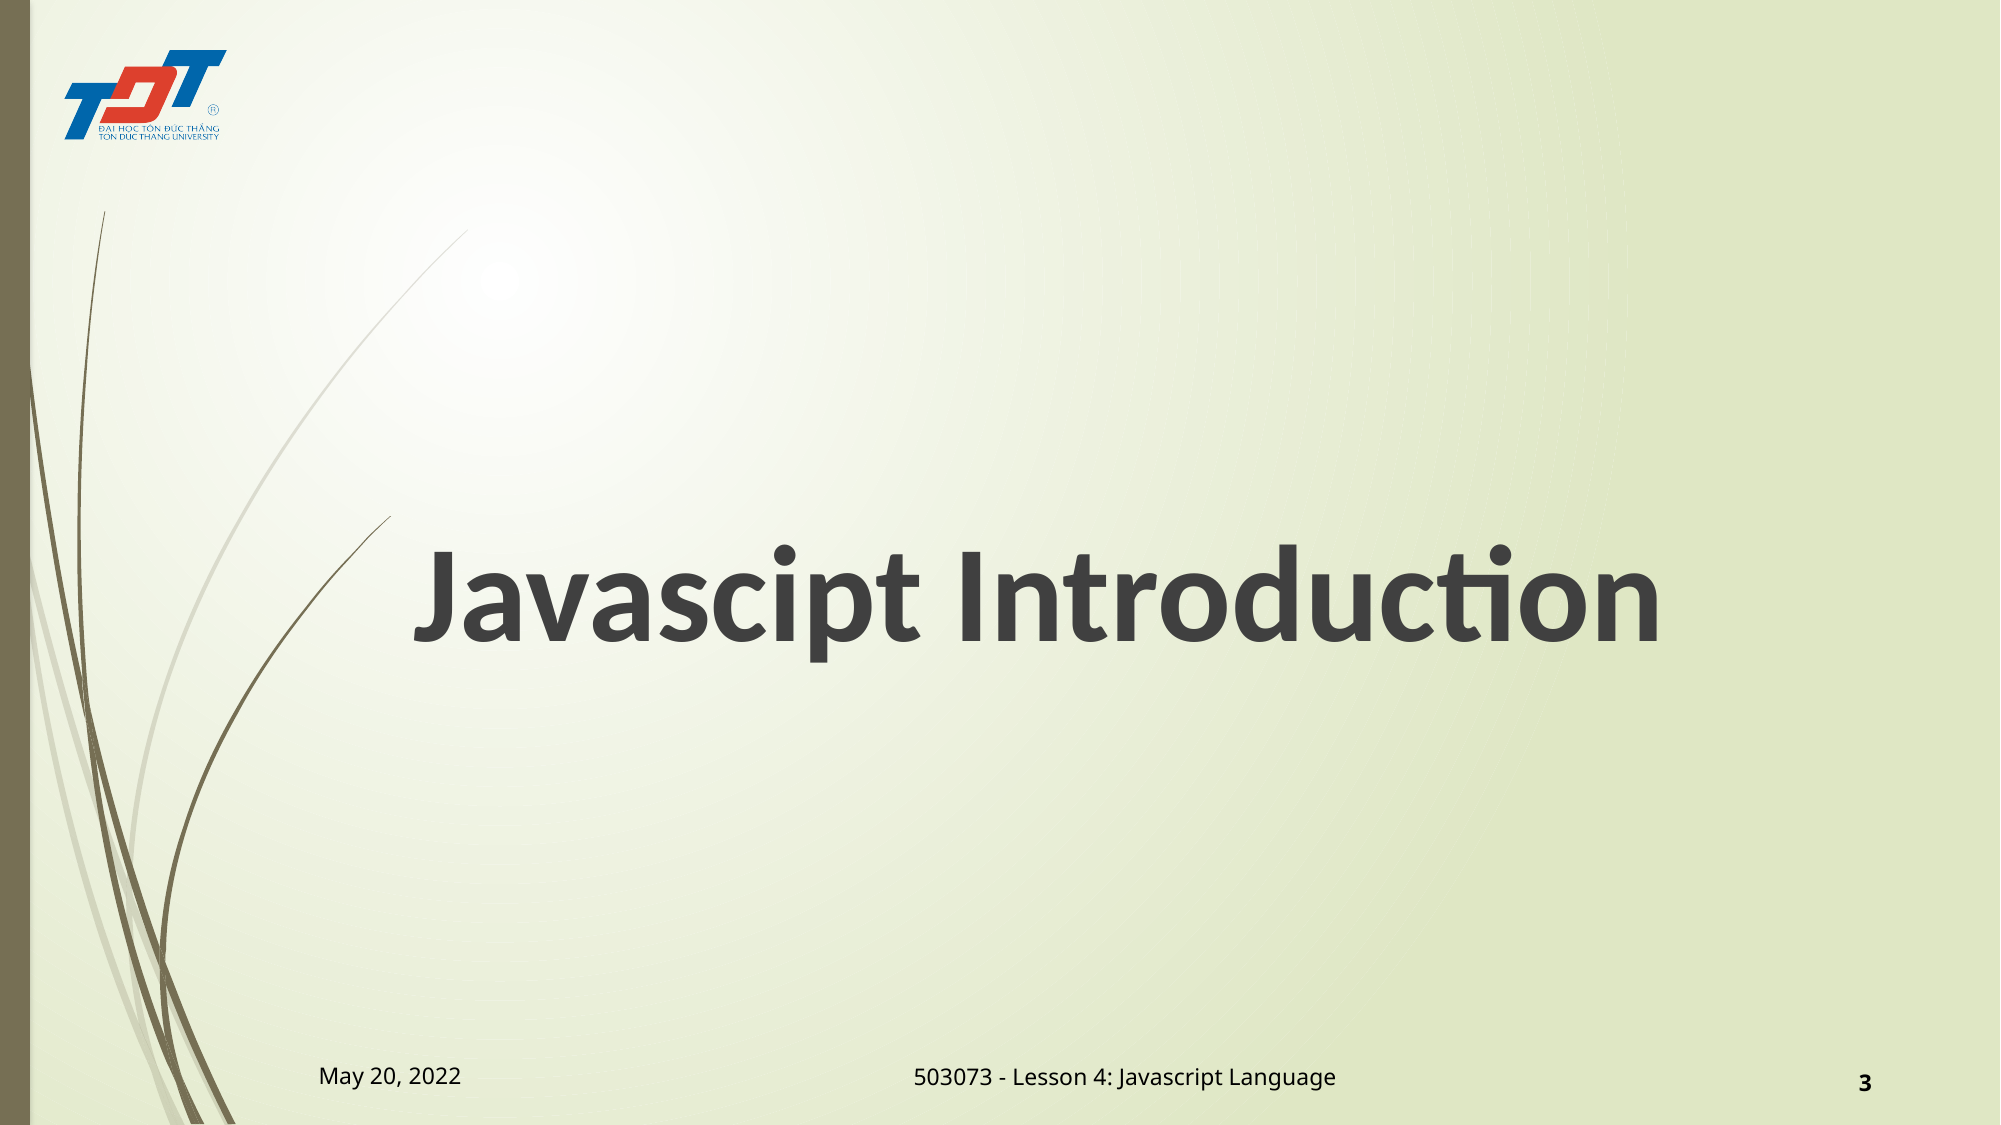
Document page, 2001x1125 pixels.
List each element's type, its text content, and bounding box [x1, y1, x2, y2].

list Javascipt Introduction [192, 413, 1888, 970]
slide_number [303, 1053, 492, 1115]
slide_number 3 [1759, 1053, 1888, 1114]
footer 503073 - Lesson 4: Javascript Language [491, 1054, 1760, 1115]
picture [64, 50, 227, 140]
